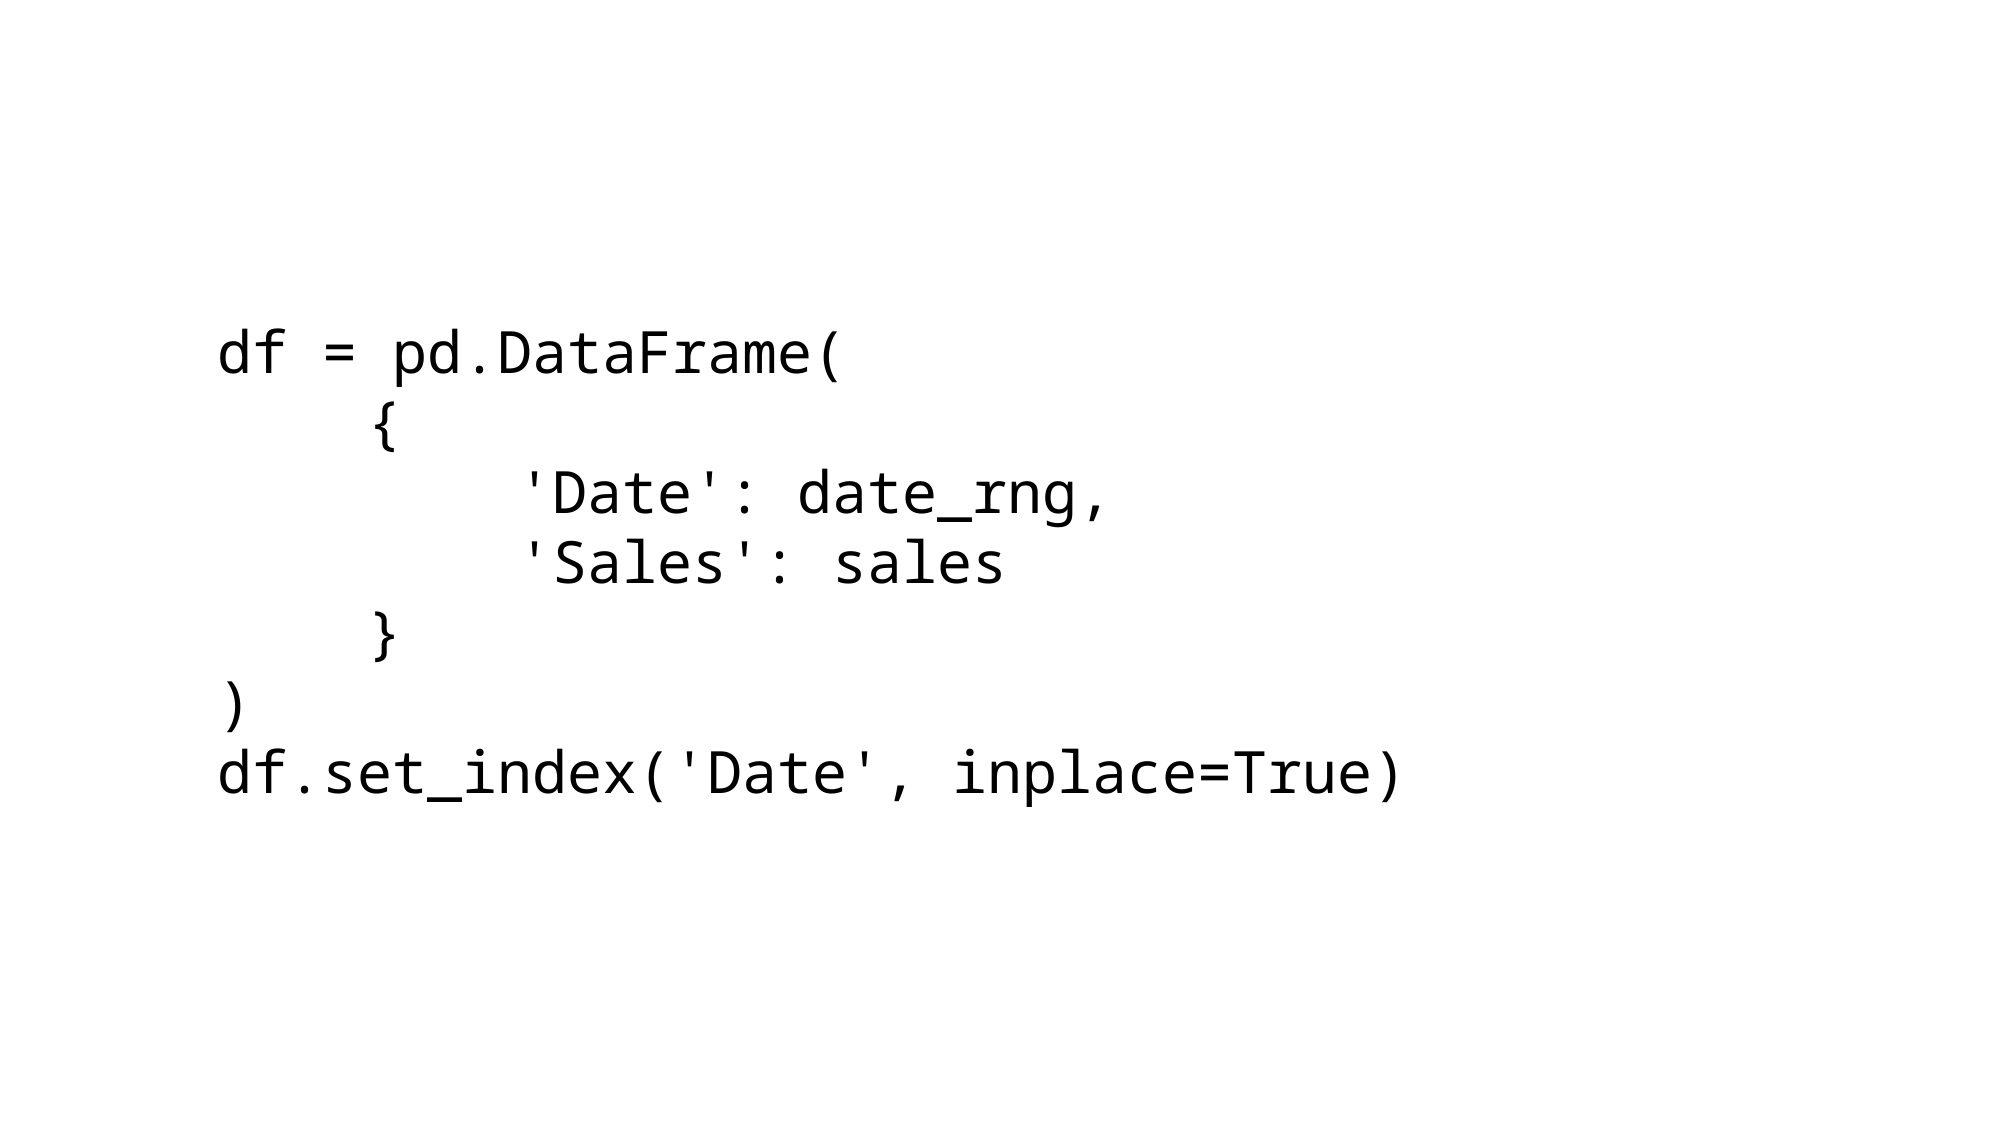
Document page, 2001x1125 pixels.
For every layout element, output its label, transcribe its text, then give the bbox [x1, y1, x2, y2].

text_box df = pd.DataFrame( { 'Date': date_rng, 'Sales': sales } ) df.set_index('Date', inplace=True) [202, 307, 1798, 813]
